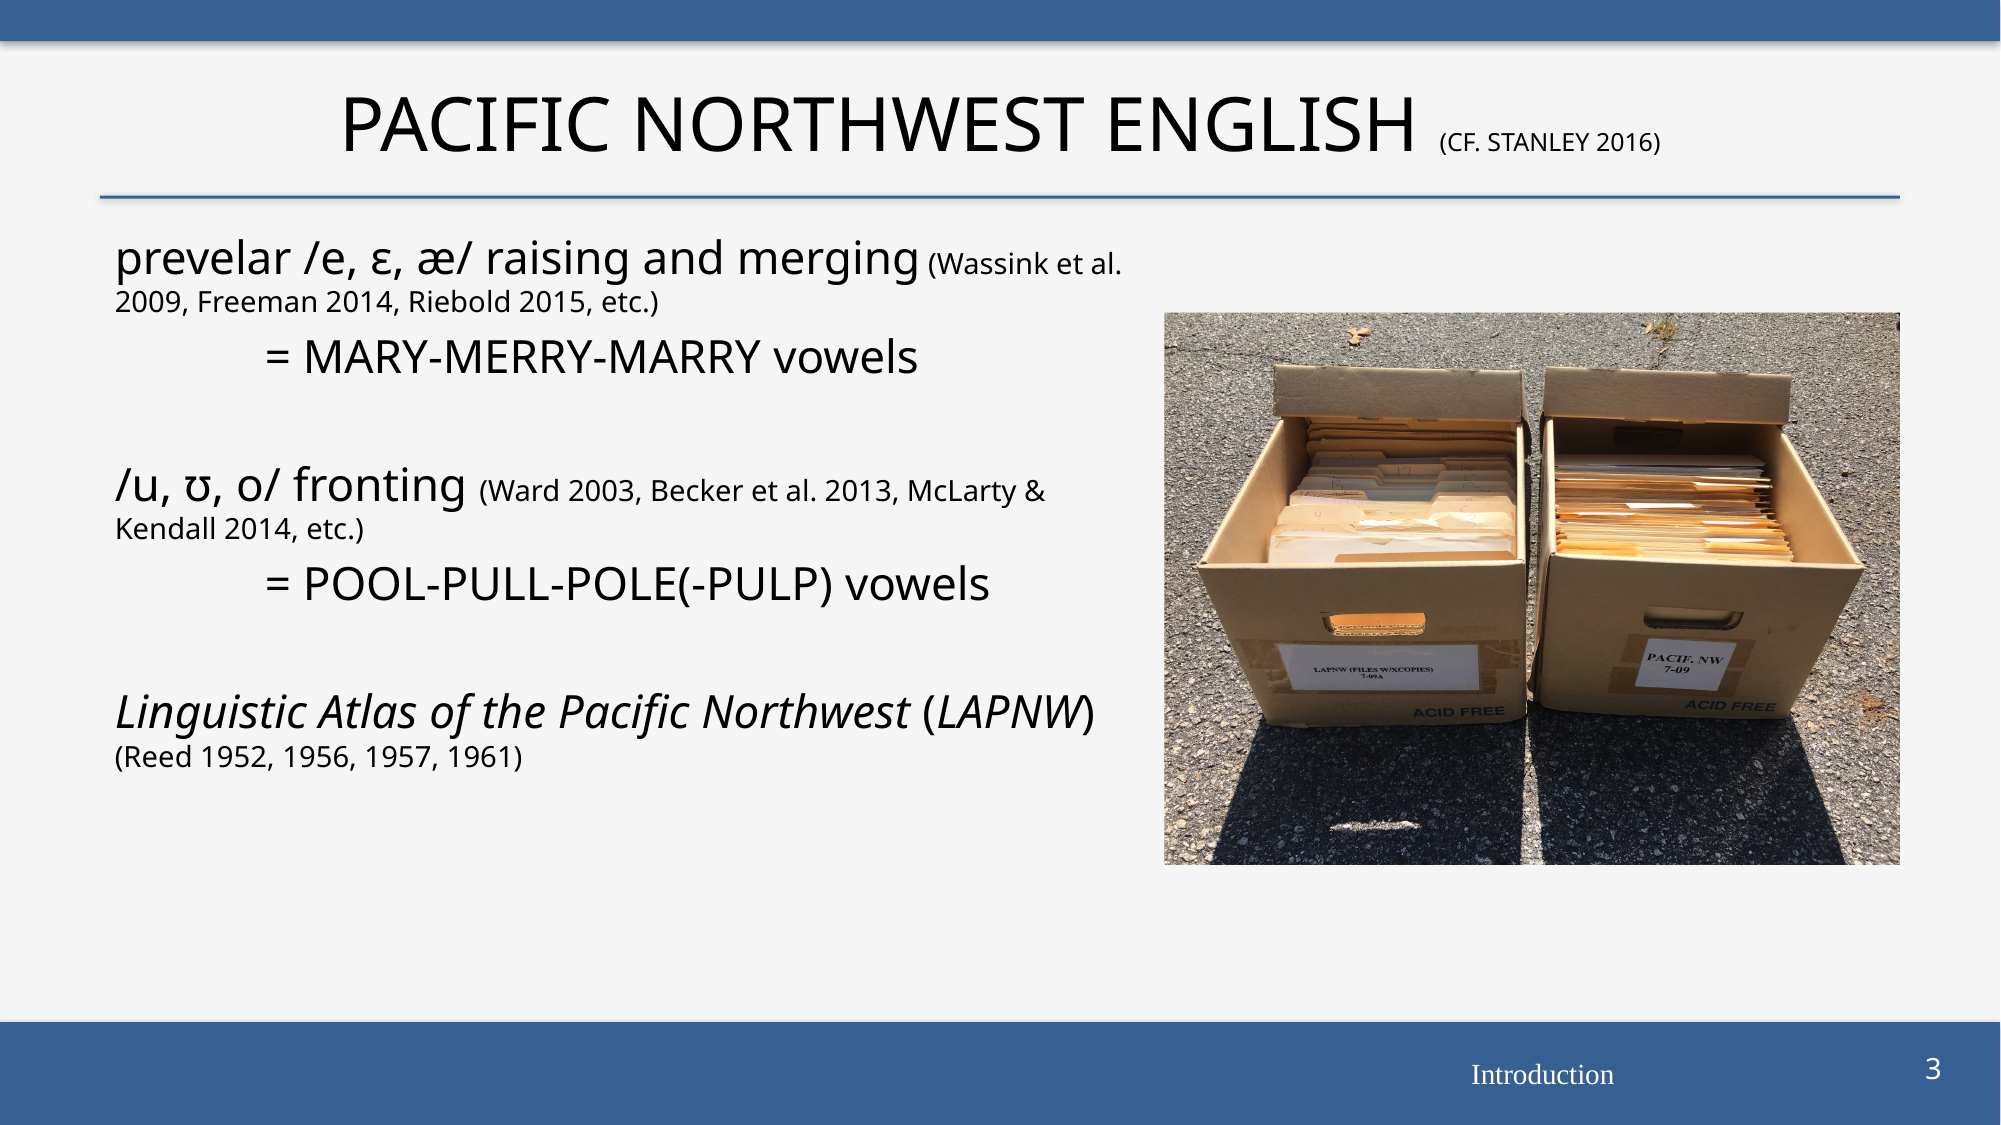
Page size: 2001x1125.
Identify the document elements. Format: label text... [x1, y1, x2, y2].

picture [1164, 312, 1901, 865]
title Pacific Northwest English (cf. Stanley 2016) [99, 47, 1900, 196]
footer Introduction [1205, 1042, 1881, 1103]
list prevelar /e, ɛ, æ/ raising and merging (Wassink et al. 2009, Freeman 2014, Riebold 2015, etc.) = Mary-merry-marry vowels /u, ʊ, o/ fronting (Ward 2003, Becker et al. 2013, McLarty & Kendall 2014, etc.) = pool-pull-pole(-pulp) vowels Linguistic Atlas of the Pacific Northwest (LAPNW) (Reed 1952, 1956, 1957, 1961) [99, 220, 1145, 1005]
slide_number 3 [1881, 1042, 1987, 1103]
